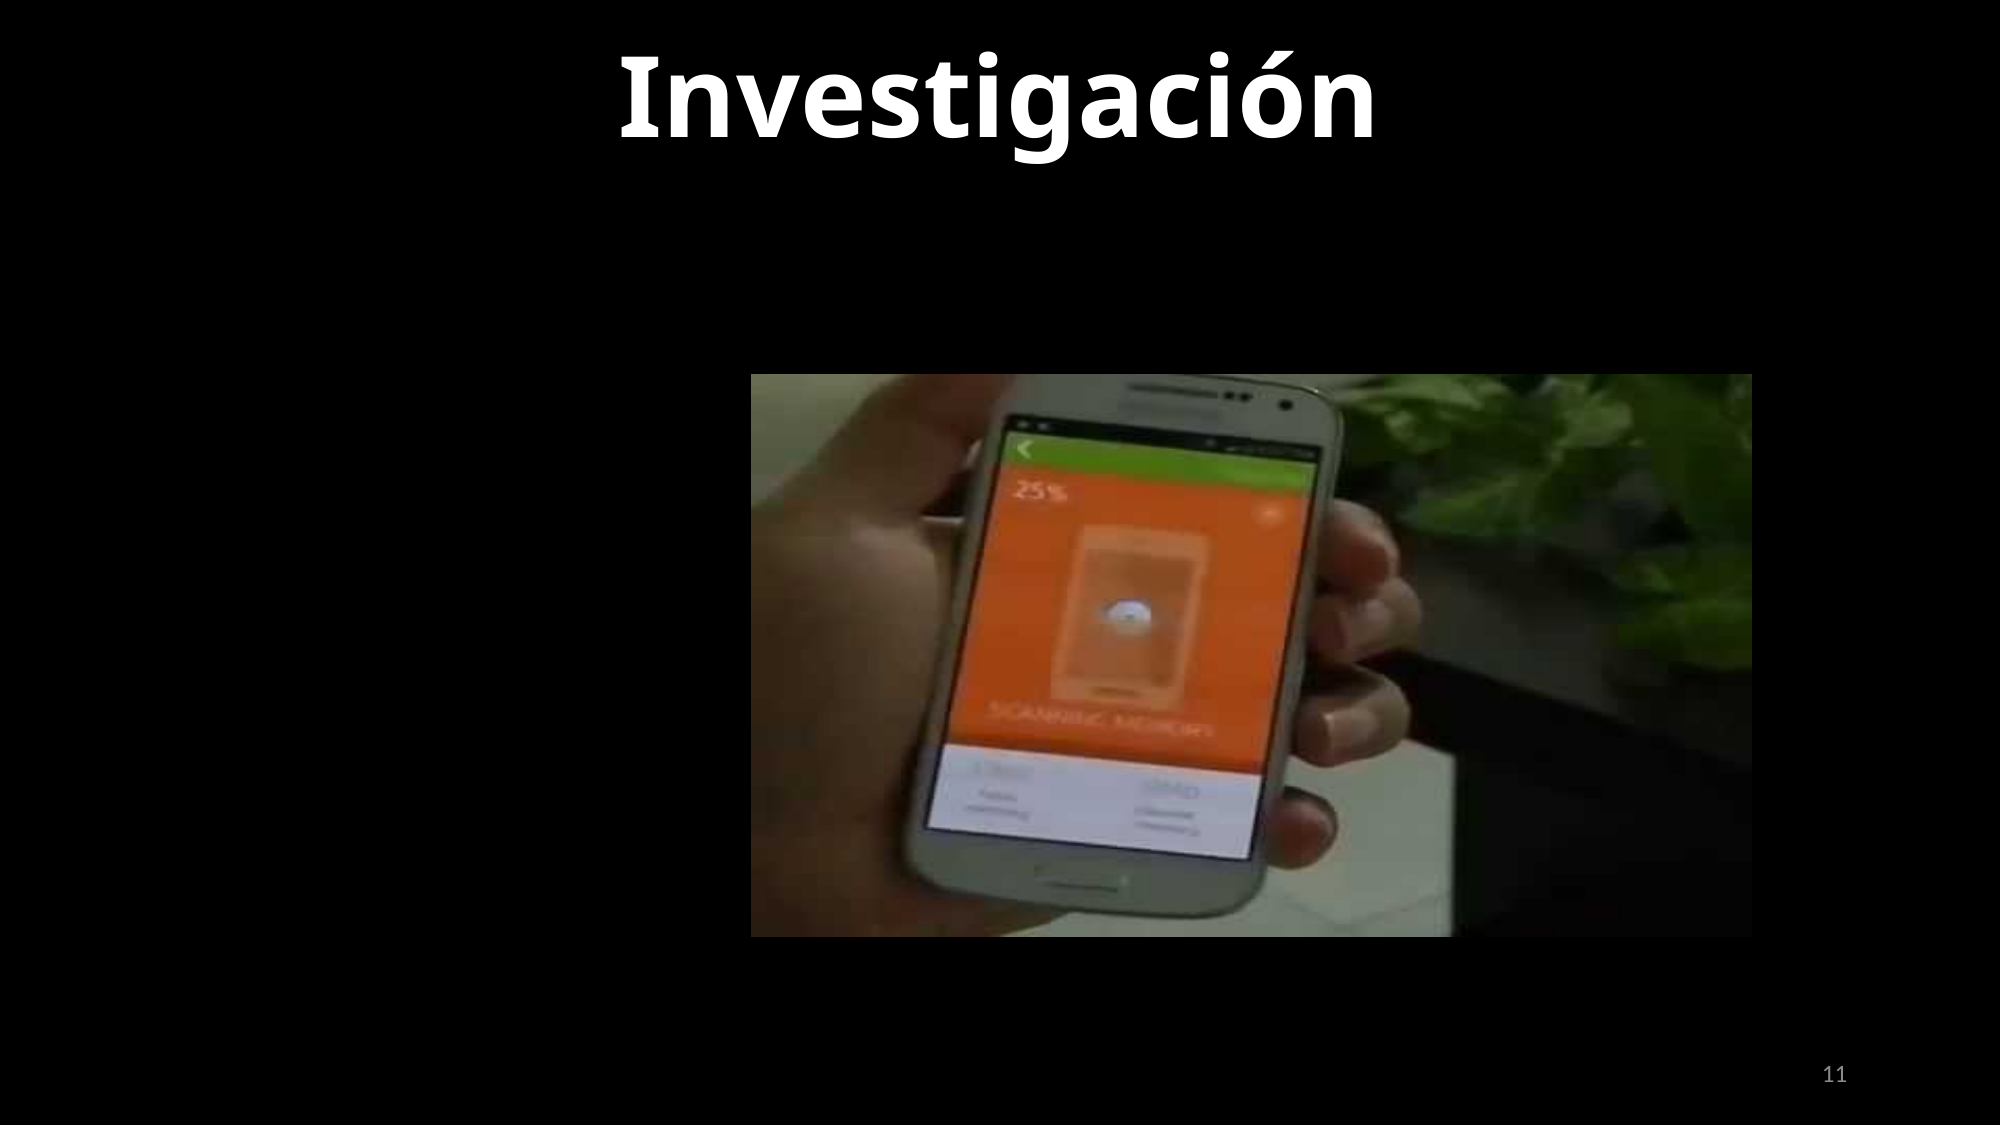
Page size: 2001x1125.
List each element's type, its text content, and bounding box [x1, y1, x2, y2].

text_box Investigación [0, 17, 2000, 167]
slide_number 11 [1412, 1042, 1863, 1103]
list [750, 373, 1752, 938]
